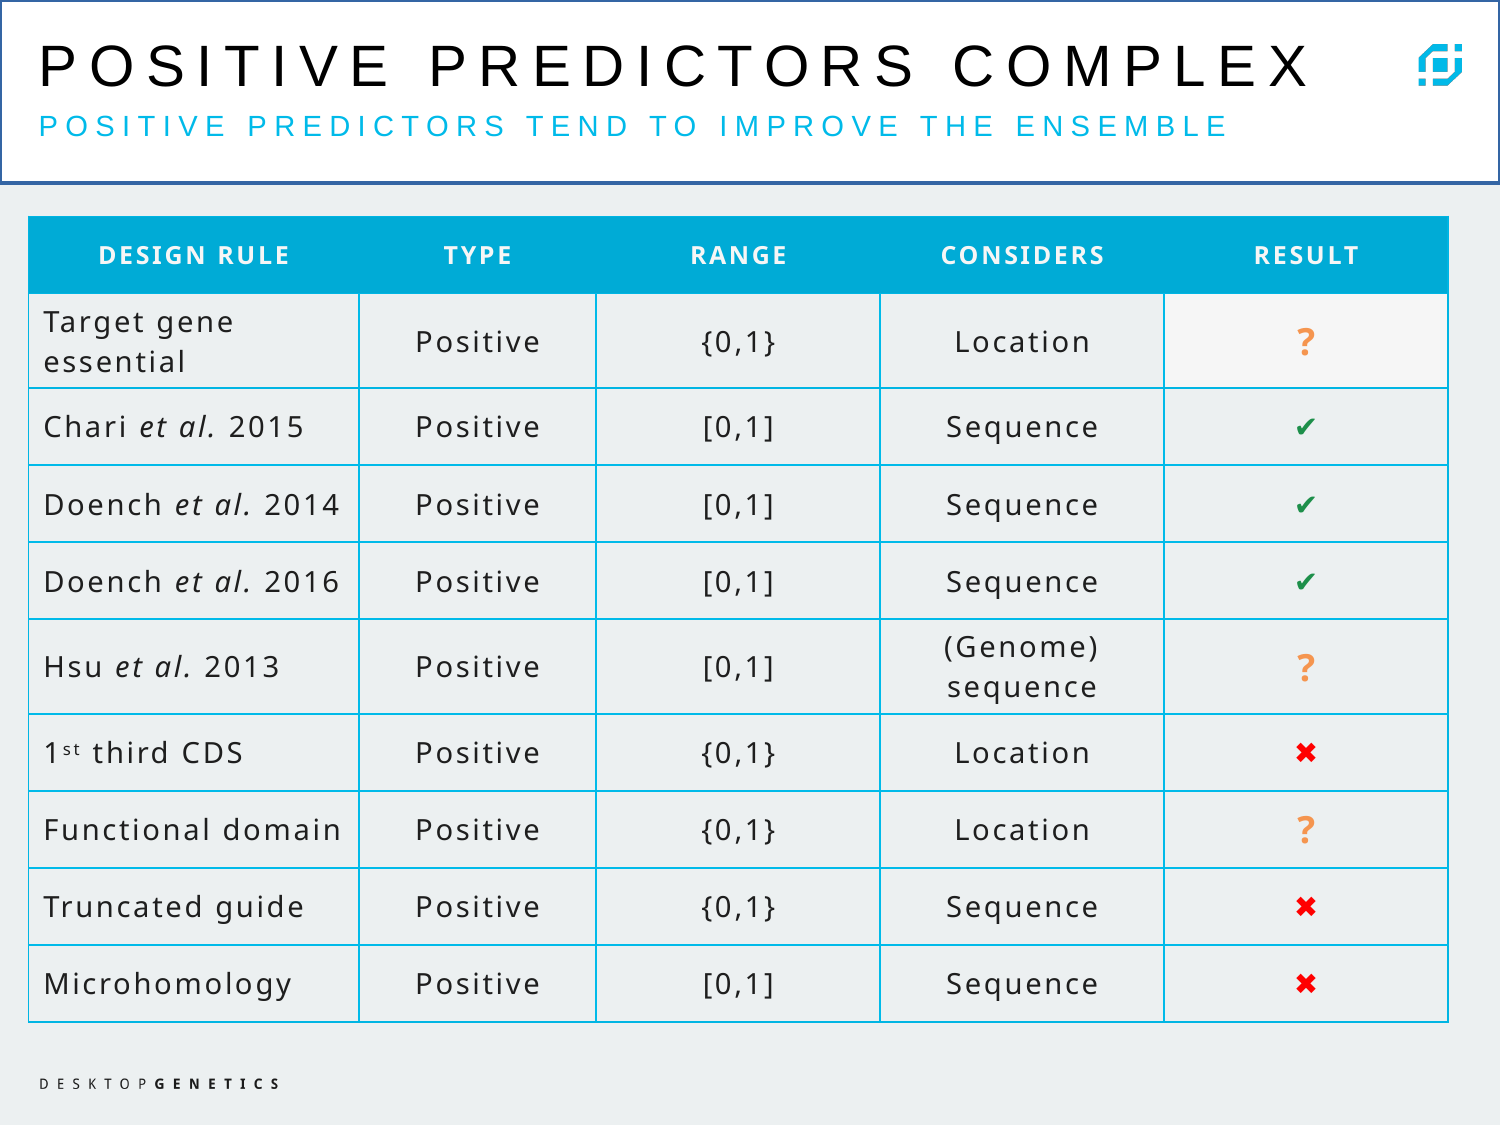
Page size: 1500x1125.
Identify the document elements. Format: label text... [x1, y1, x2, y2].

table_cell Sequence [881, 466, 1163, 541]
table_cell {0,1} [597, 715, 879, 790]
text_box [56, 24, 1427, 72]
table_header DESIGN RULE [29, 217, 359, 293]
table_cell Positive [360, 792, 595, 867]
table_cell Chari et al. 2015 [29, 389, 358, 464]
table_cell ✔ [1165, 543, 1447, 618]
table_cell Microhomology [29, 946, 358, 1021]
table_cell Sequence [881, 946, 1163, 1021]
table_cell {0,1} [597, 869, 879, 944]
table_cell [0,1] [597, 466, 879, 541]
table_header RANGE [596, 217, 880, 293]
table_cell Target gene essential [29, 294, 358, 387]
picture [1418, 44, 1462, 89]
table_cell ? [1165, 792, 1447, 867]
table_cell Positive [360, 869, 595, 944]
table_header RESULT [1164, 217, 1447, 293]
list POSITIVE PREDICTORS COMPLEX [28, 23, 1382, 102]
table_cell (Genome) sequence [881, 620, 1163, 713]
table_cell Positive [360, 294, 595, 387]
table_cell Sequence [881, 389, 1163, 464]
table_cell Location [881, 294, 1163, 387]
table_cell ✖ [1165, 946, 1447, 1021]
table_cell Location [881, 792, 1163, 867]
table_cell Positive [360, 389, 595, 464]
table_cell 1st third CDS [29, 715, 358, 790]
list POSITIVE PREDICTORS TEND TO IMPROVE THE ENSEMBLE [27, 102, 1449, 175]
table_cell [0,1] [597, 389, 879, 464]
table_cell Sequence [881, 869, 1163, 944]
table_cell Truncated guide [29, 869, 358, 944]
table_cell Hsu et al. 2013 [29, 620, 358, 713]
table_cell Functional domain [29, 792, 358, 867]
table_cell Doench et al. 2016 [29, 543, 358, 618]
table_cell Location [881, 715, 1163, 790]
table_cell [0,1] [597, 946, 879, 1021]
table_cell {0,1} [597, 294, 879, 387]
table_cell Positive [360, 620, 595, 713]
table_cell ? [1165, 294, 1447, 387]
table_cell ✔ [1165, 466, 1447, 541]
table_cell [0,1] [597, 620, 879, 713]
table_cell Positive [360, 946, 595, 1021]
table_cell ✔ [1165, 389, 1447, 464]
table_header CONSIDERS [880, 217, 1164, 293]
table_cell Positive [360, 715, 595, 790]
table_cell ✖ [1165, 715, 1447, 790]
table_cell Positive [360, 543, 595, 618]
table_header TYPE [359, 217, 596, 293]
table_cell Sequence [881, 543, 1163, 618]
table_cell Positive [360, 466, 595, 541]
table_cell Doench et al. 2014 [29, 466, 358, 541]
table_cell ? [1165, 620, 1447, 713]
table_cell [0,1] [597, 543, 879, 618]
table_cell {0,1} [597, 792, 879, 867]
table_cell ✖ [1165, 869, 1447, 944]
